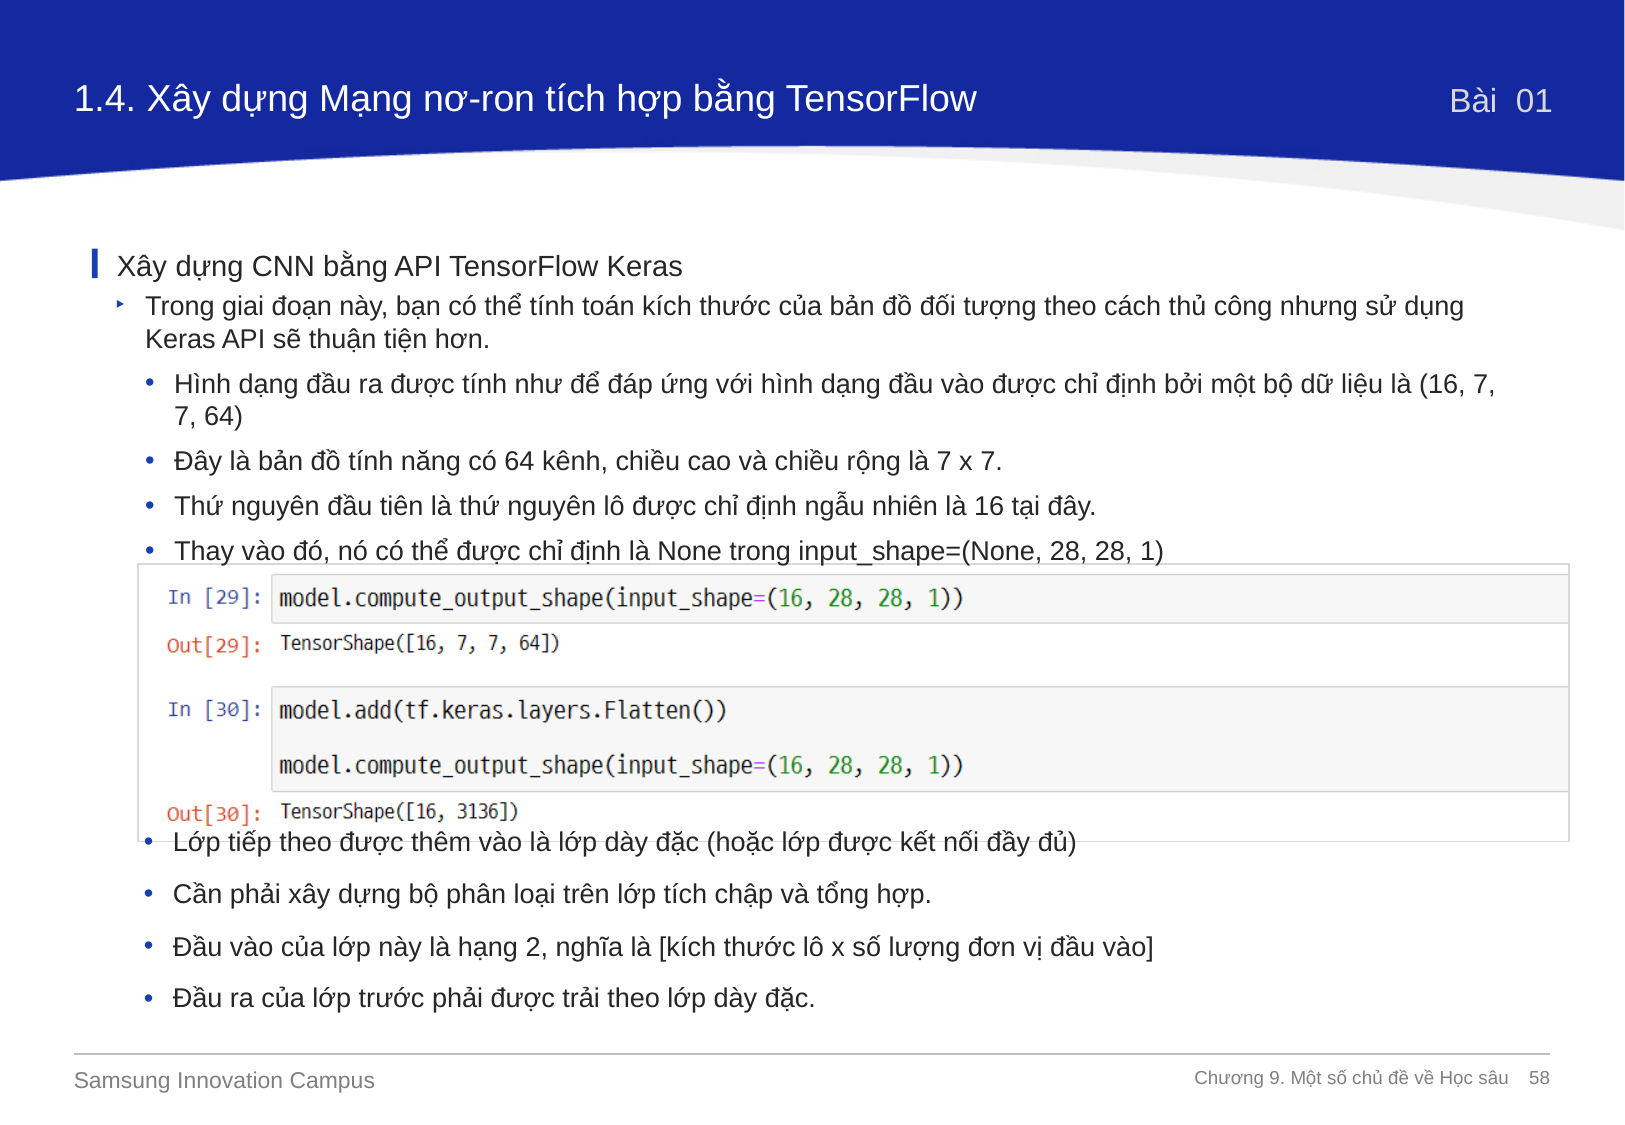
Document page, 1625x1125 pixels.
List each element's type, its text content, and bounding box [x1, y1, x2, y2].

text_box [73, 73, 1554, 120]
picture [0, 0, 1625, 1125]
text_box Lớp tiếp theo được thêm vào là lớp dày đặc (hoặc lớp được kết nối đầy đủ) Cần phải xây dựng bộ phân loại trên lớp tích chập và tổng hợp. Đầu vào của lớp này là hạng 2, nghĩa là [kích thước lô x số lượng đơn vị đầu vào] Đầu ra của lớp trước phải được trải theo lớp dày đặc. [99, 821, 1429, 1034]
text_box Trong giai đoạn này, bạn có thể tính toán kích thước của bản đồ đối tượng theo cách thủ công nhưng sử dụng Keras API sẽ thuận tiện hơn. Hình dạng đầu ra được tính như để đáp ứng với hình dạng đầu vào được chỉ định bởi một bộ dữ liệu là (16, 7, 7, 64) Đây là bản đồ tính năng có 64 kênh, chiều cao và chiều rộng là 7 x 7. Thứ nguyên đầu tiên là thứ nguyên lô được chỉ định ngẫu nhiên là 16 tại đây. Thay vào đó, nó có thể được chỉ định là None trong input_shape=(None, 28, 28, 1) [115, 290, 1532, 578]
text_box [91, 246, 1533, 283]
